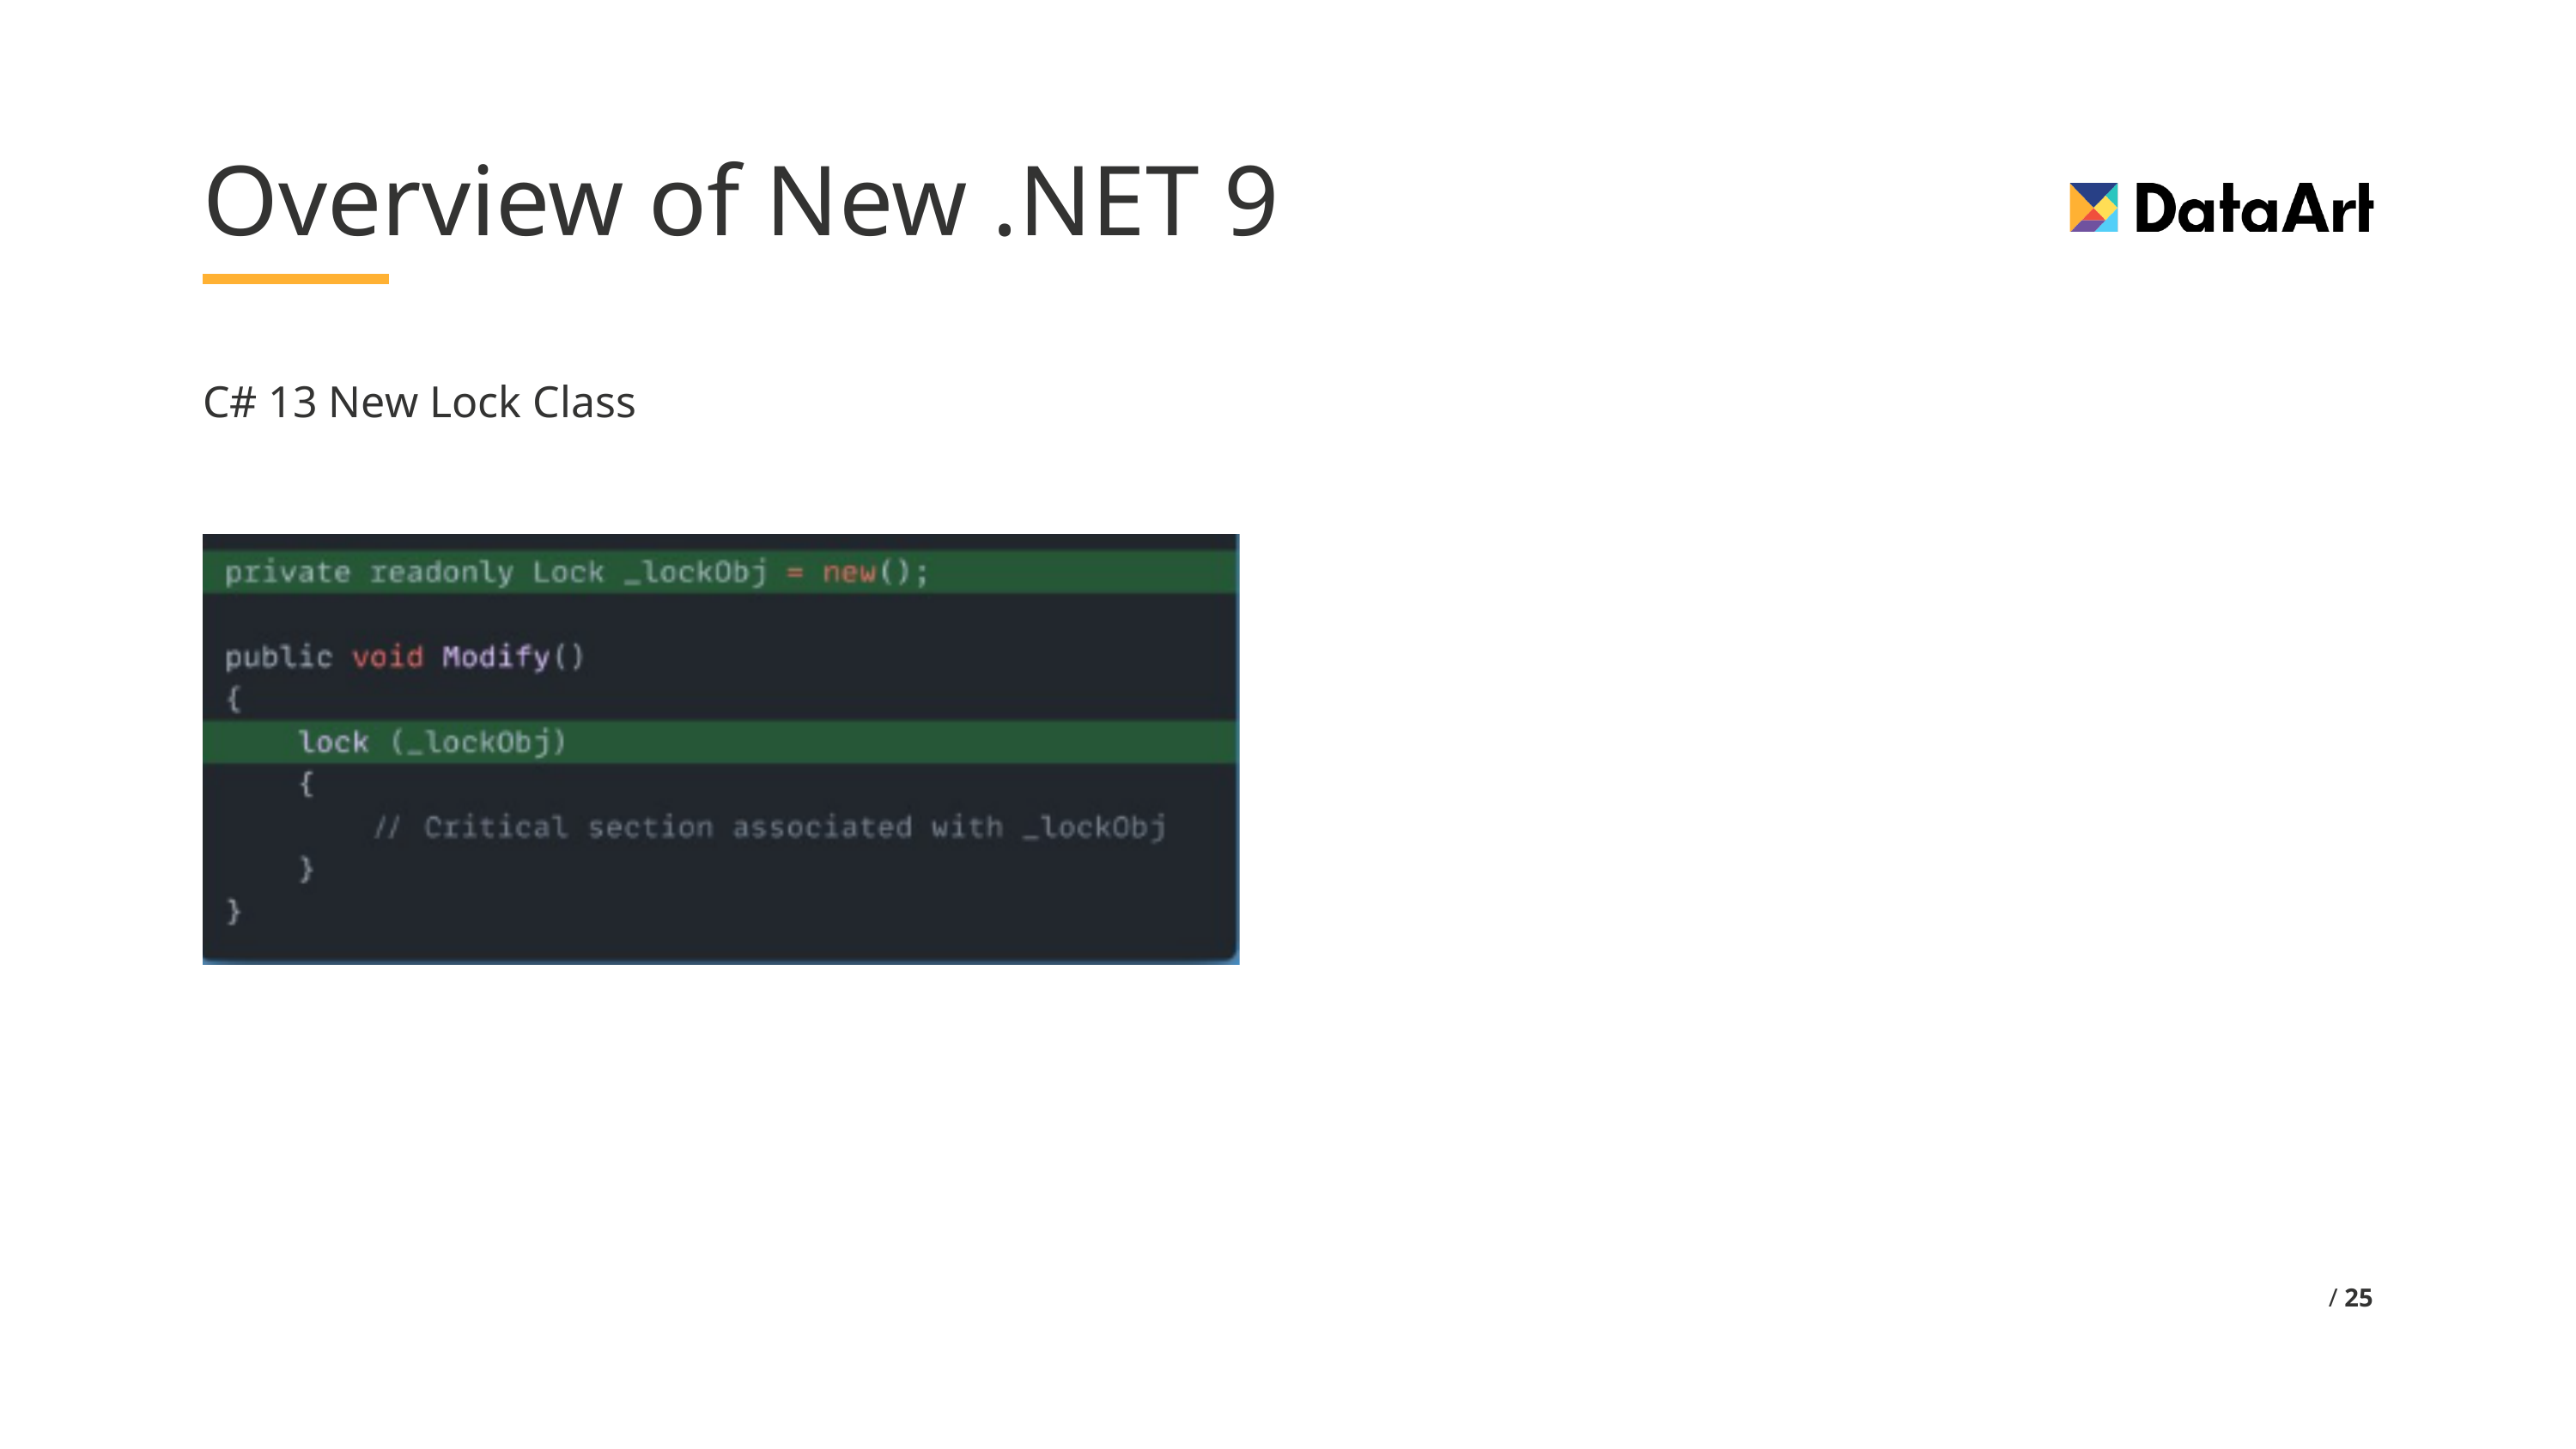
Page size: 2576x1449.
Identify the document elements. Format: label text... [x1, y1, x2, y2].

slide_number / 25 [2185, 1282, 2373, 1354]
picture [203, 534, 1240, 965]
title Overview of New .NET 9 [203, 152, 1882, 279]
list C# 13 New Lock Class [203, 374, 2373, 1258]
